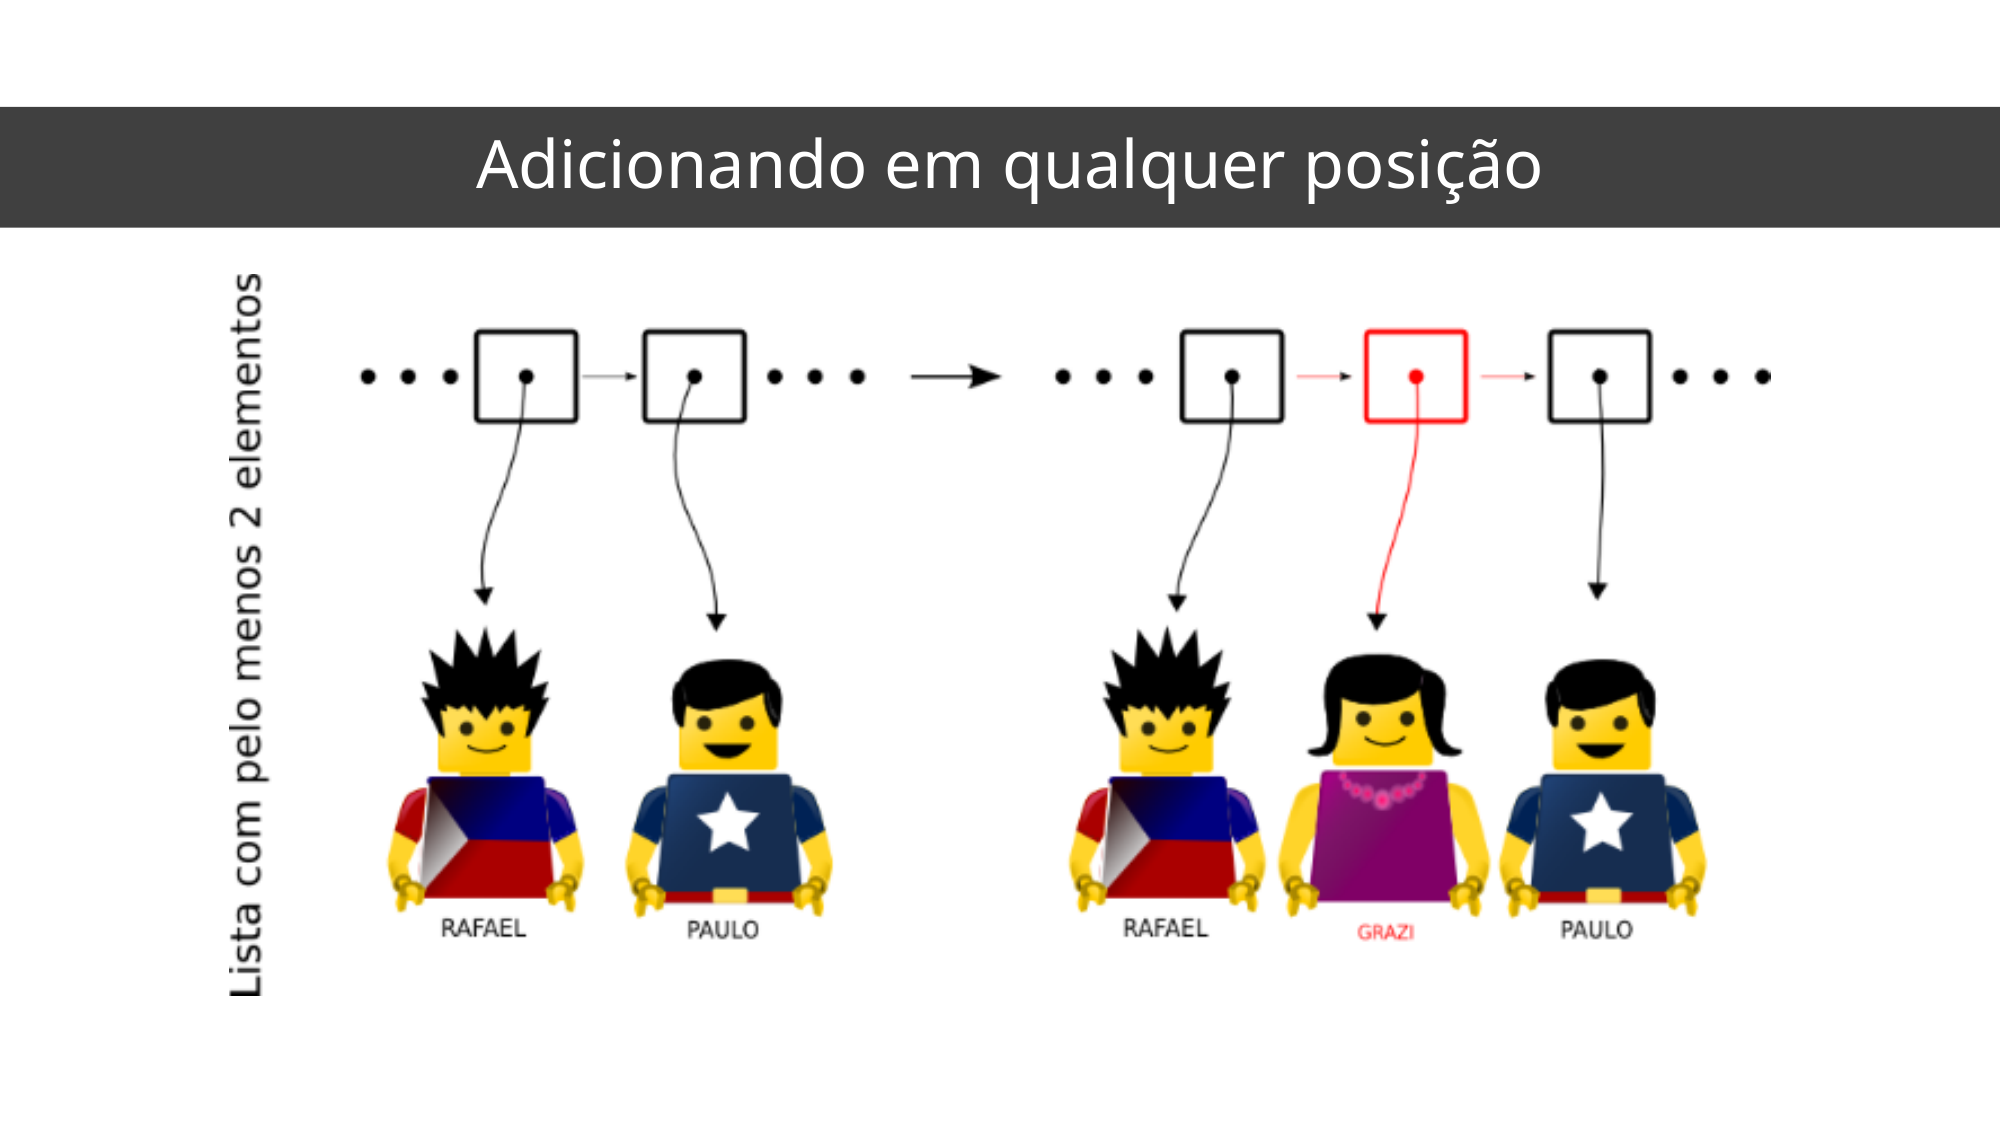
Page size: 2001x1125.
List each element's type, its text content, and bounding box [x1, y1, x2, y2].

title Adicionando em qualquer posição [91, 105, 1931, 228]
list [229, 274, 1771, 996]
text_box [0, 106, 2000, 229]
